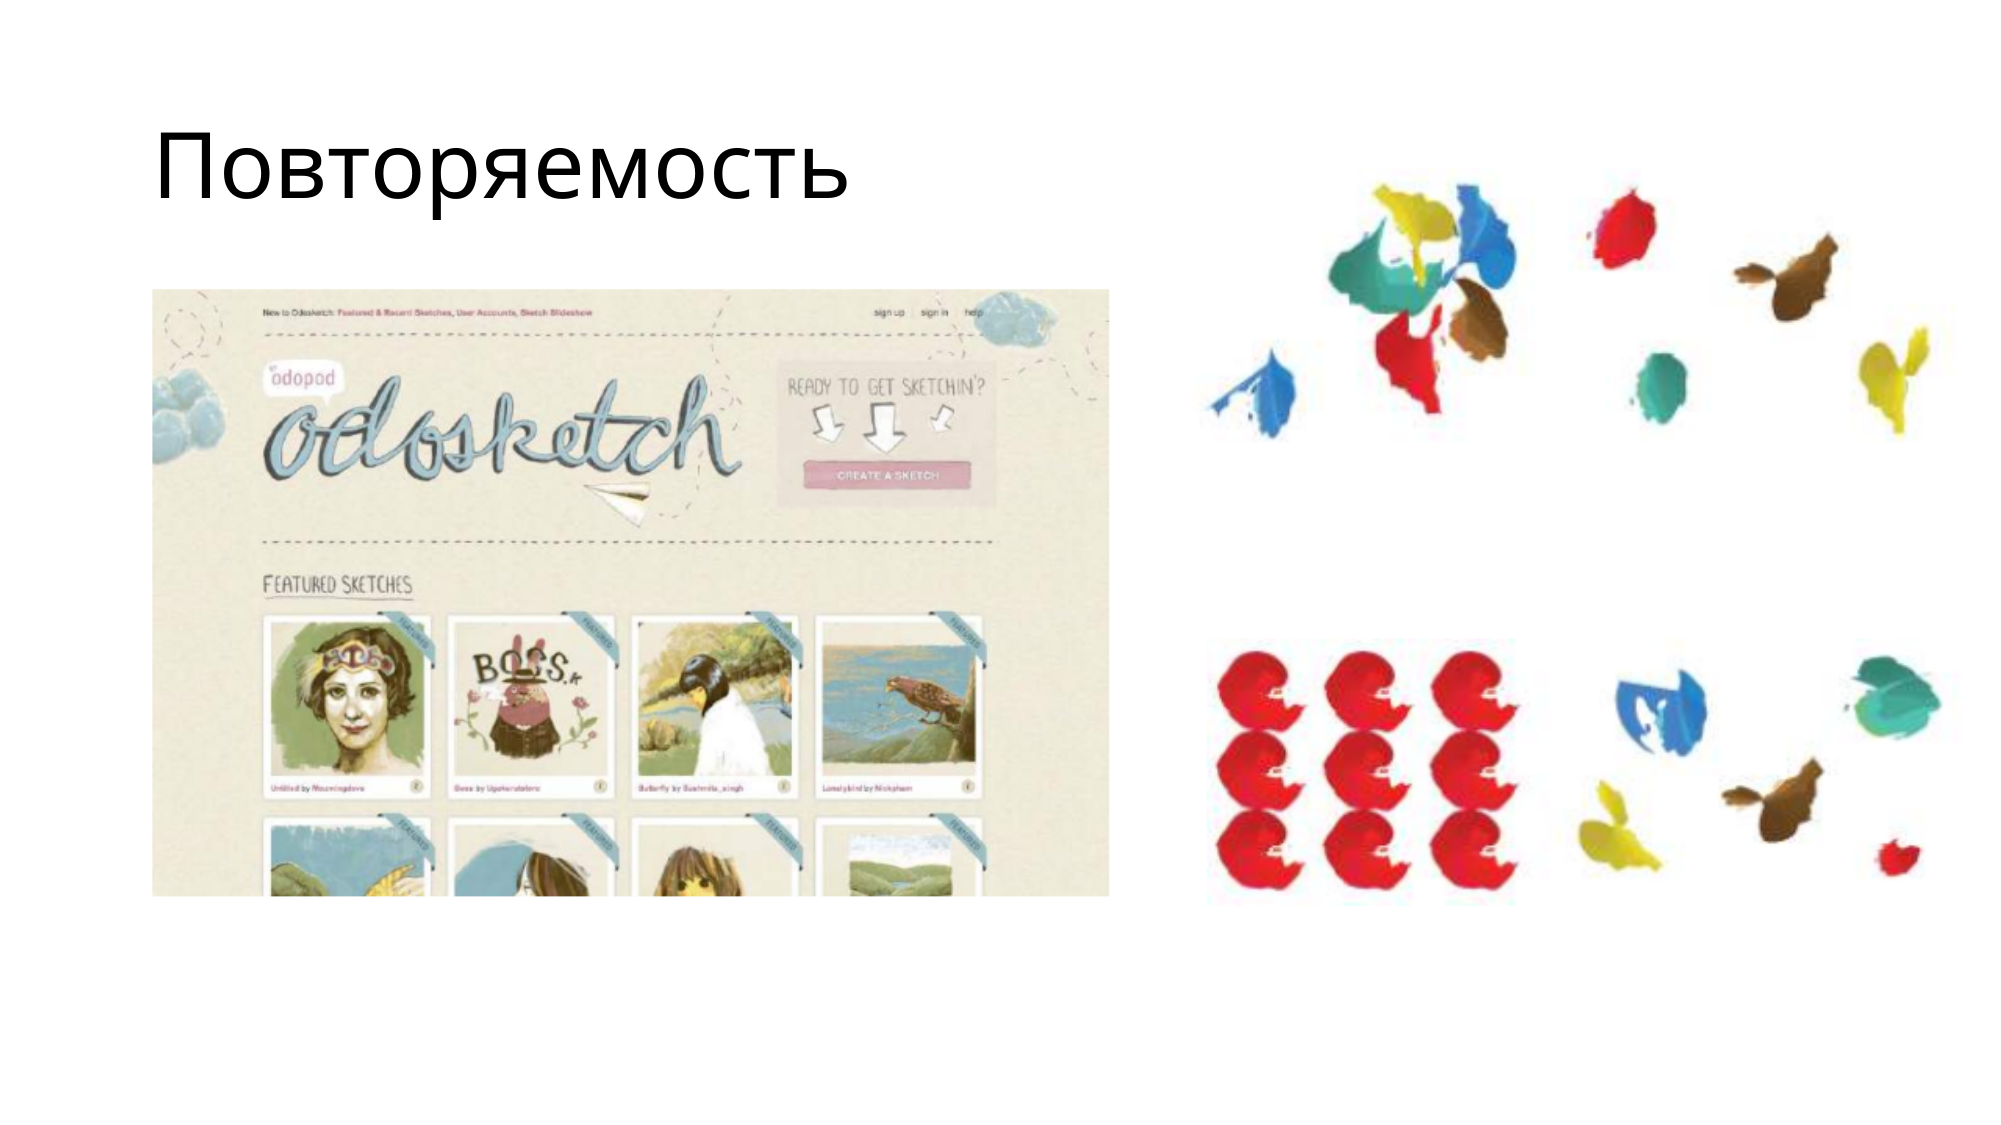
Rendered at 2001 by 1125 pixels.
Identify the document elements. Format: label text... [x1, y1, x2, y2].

picture [1189, 168, 1956, 451]
picture [1189, 635, 1986, 906]
picture [137, 277, 1125, 906]
title Повторяемость [137, 59, 1863, 278]
